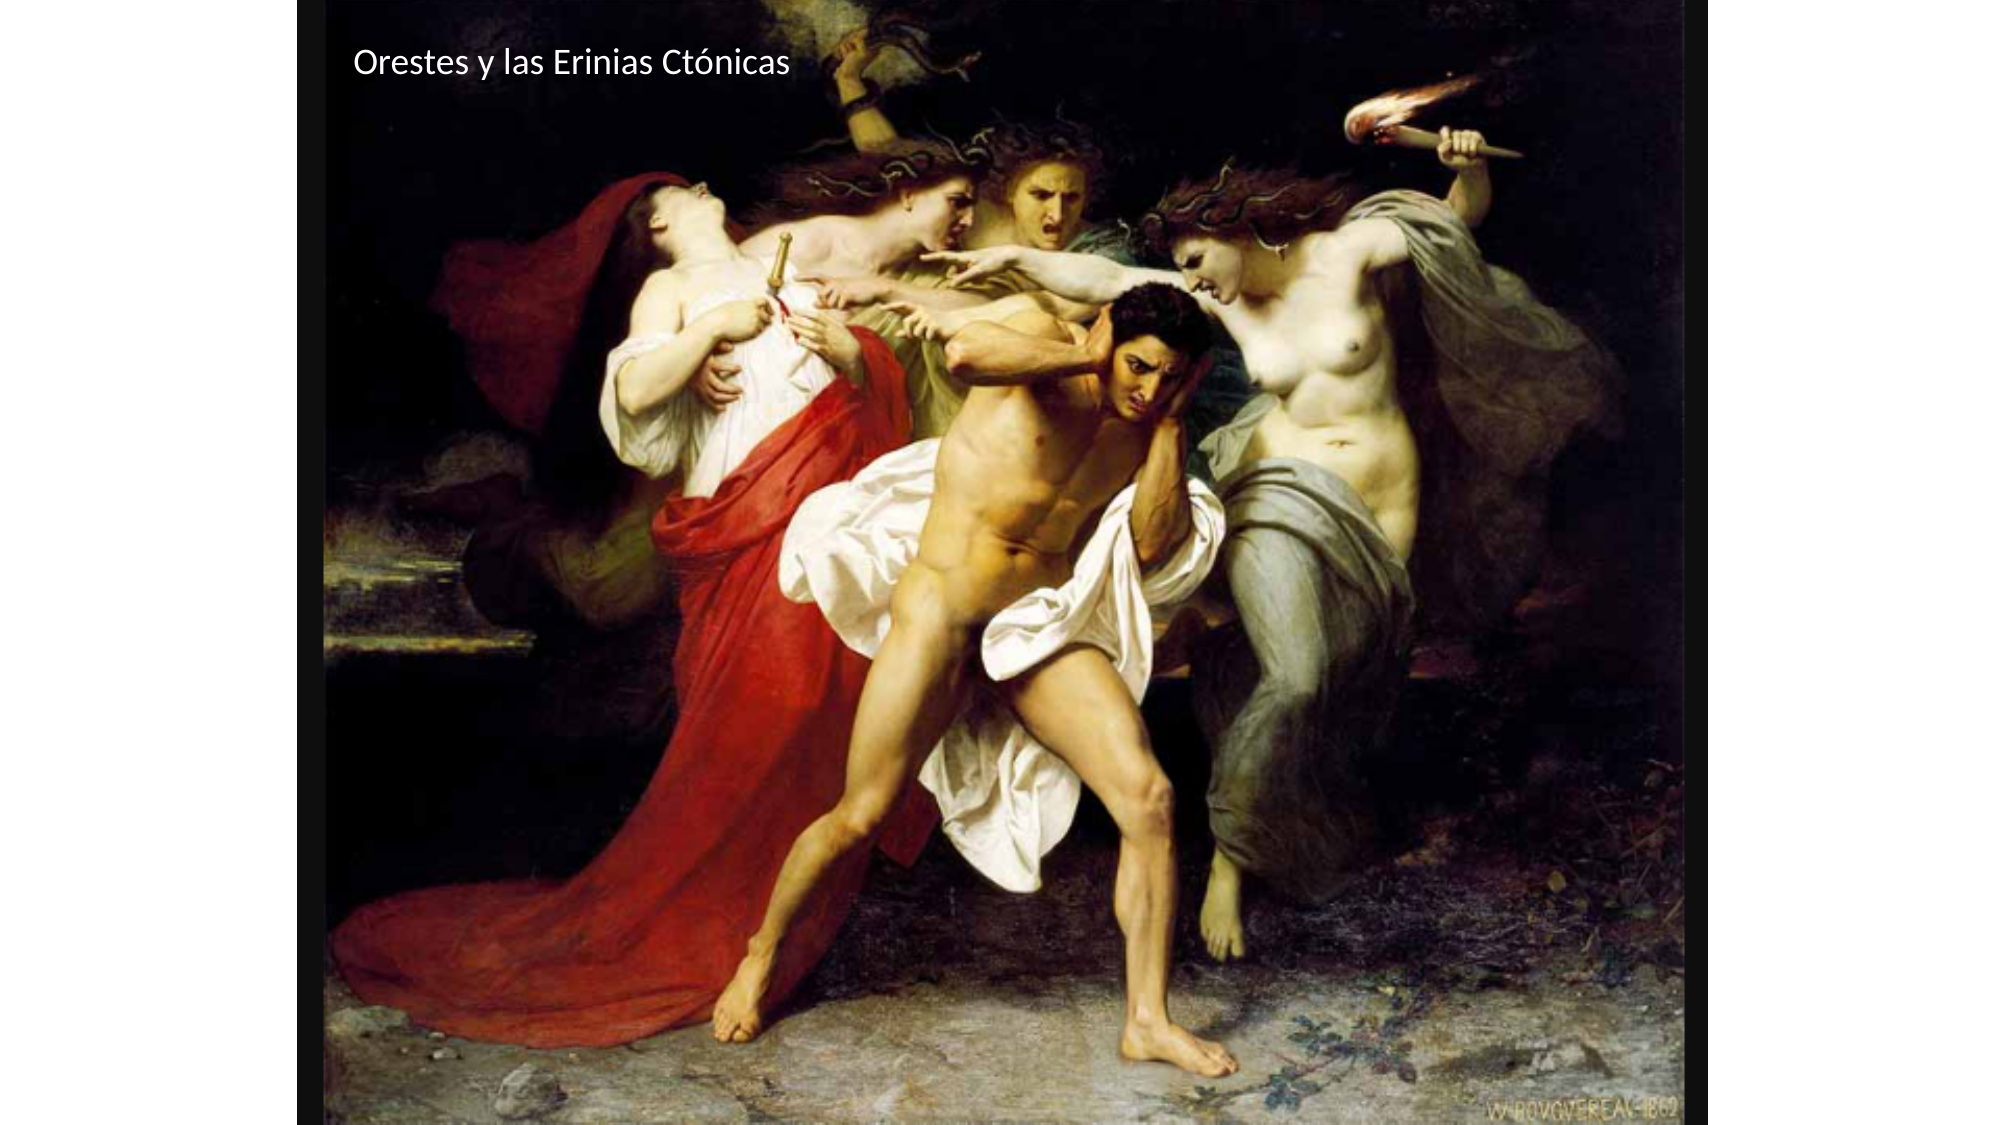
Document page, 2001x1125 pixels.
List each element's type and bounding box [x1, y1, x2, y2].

picture [297, 0, 1708, 1125]
